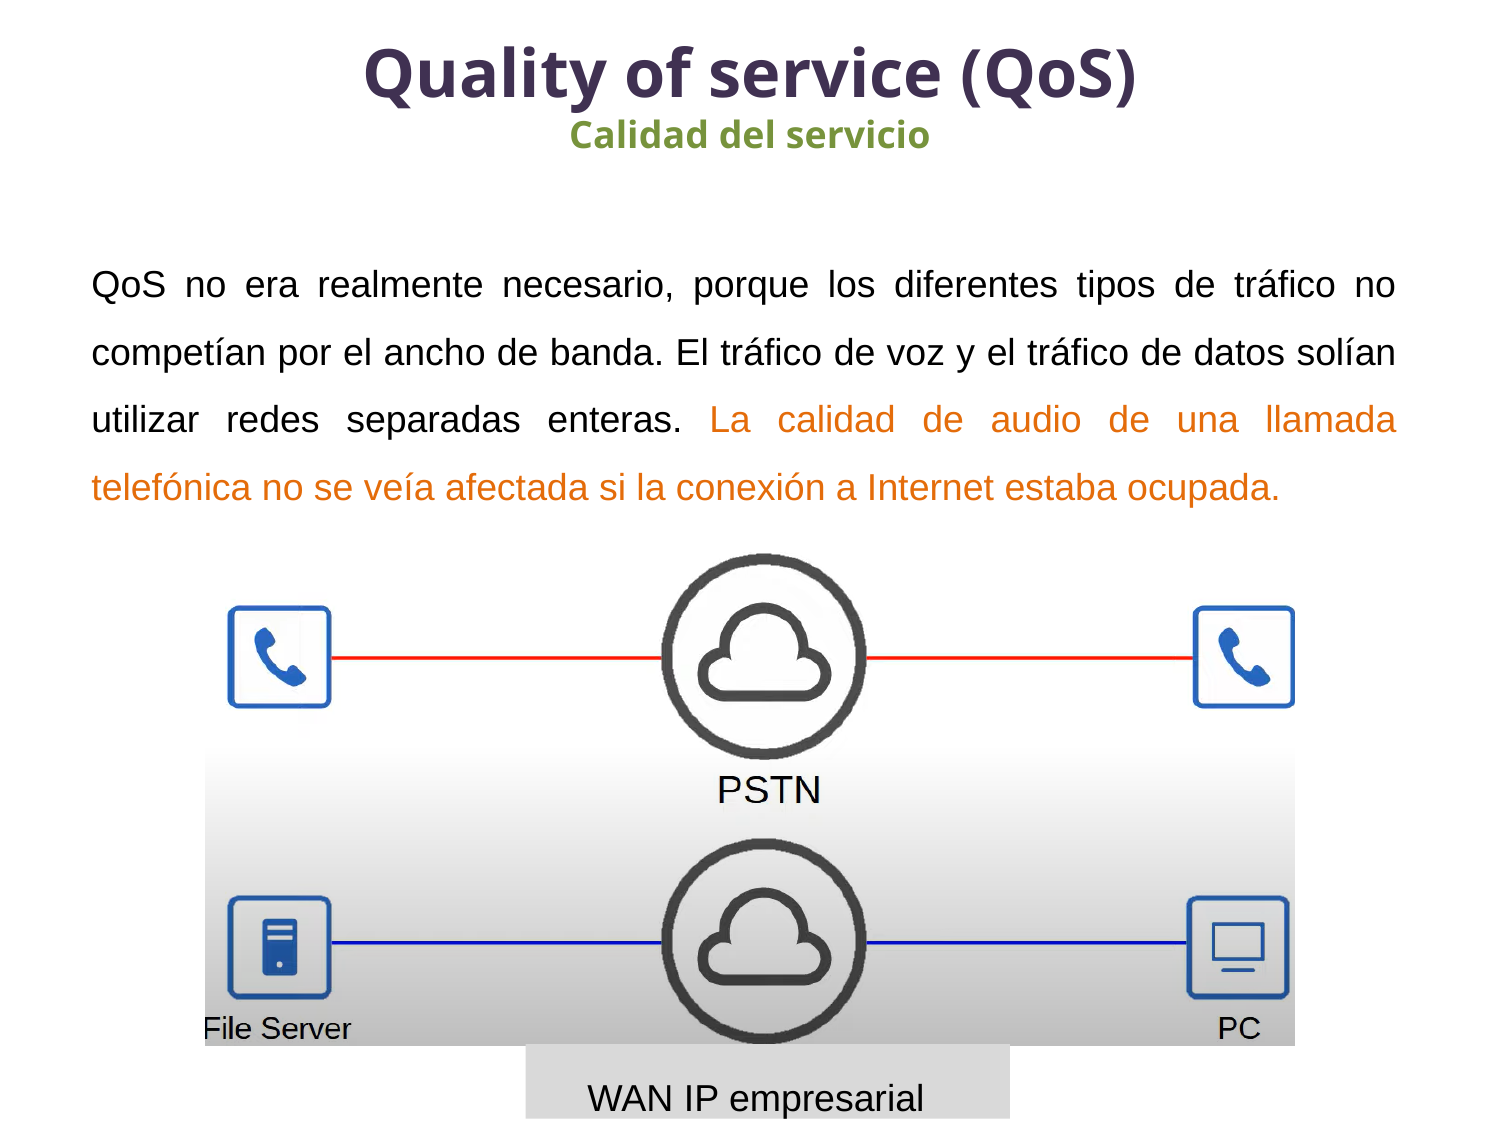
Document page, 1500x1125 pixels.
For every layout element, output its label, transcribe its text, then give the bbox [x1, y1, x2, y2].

text_box WAN IP empresarial [525, 1054, 1010, 1119]
list QoS no era realmente necesario, porque los diferentes tipos de tráfico no competían por el ancho de banda. El tráfico de voz y el tráfico de datos solían utilizar redes separadas enteras. La calidad de audio de una llamada telefónica no se veía afectada si la conexión a Internet estaba ocupada. [29, 229, 1412, 464]
picture [205, 536, 1295, 1046]
text_box Quality of service (QoS) Calidad del servicio [168, 0, 1332, 188]
